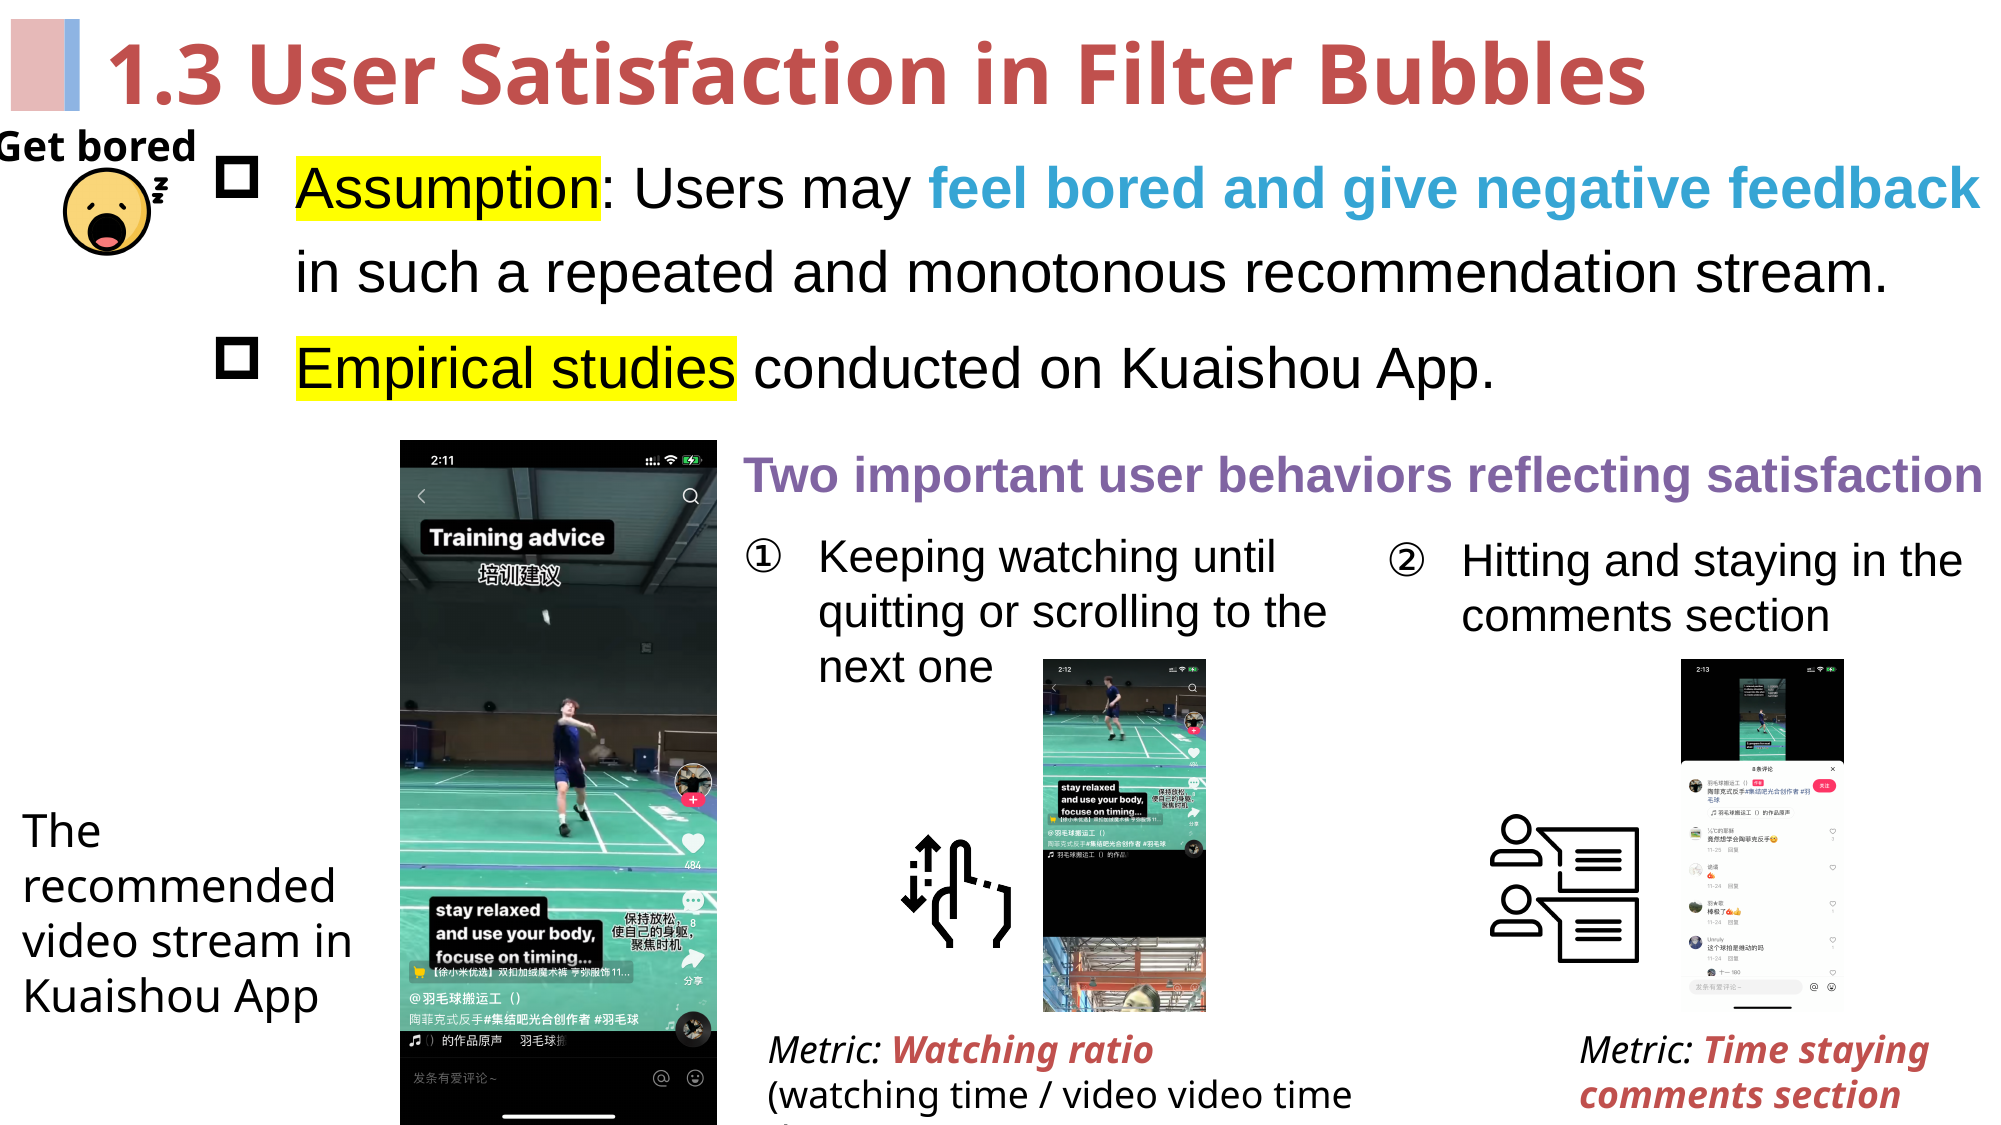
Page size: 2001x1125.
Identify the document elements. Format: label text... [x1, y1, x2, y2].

text_box 1.3 User Satisfaction in Filter Bubbles [90, 0, 1842, 115]
picture [42, 145, 176, 278]
text_box Keeping watching until quitting or scrolling to the next one [728, 519, 1443, 700]
text_box Assumption: Users may feel bored and give negative feedback in such a repeated and monotonous recommendation stream. Empirical studies conducted on Kuaishou App. [196, 128, 2000, 505]
picture [898, 834, 1012, 948]
text_box Metric: Time staying comments section [1564, 1018, 2000, 1124]
picture [399, 440, 717, 1125]
text_box Get bored [0, 112, 217, 178]
text_box The recommended video stream in Kuaishou App [7, 794, 394, 1030]
picture [1043, 659, 1207, 1012]
text_box Hitting and staying in the comments section [1371, 523, 2000, 649]
text_box Metric: Watching ratio (watching time / video video time duration) [752, 1018, 1496, 1125]
text_box Two important user behaviors reflecting satisfaction [728, 434, 2000, 510]
picture [1681, 659, 1844, 1012]
picture [1490, 813, 1639, 963]
